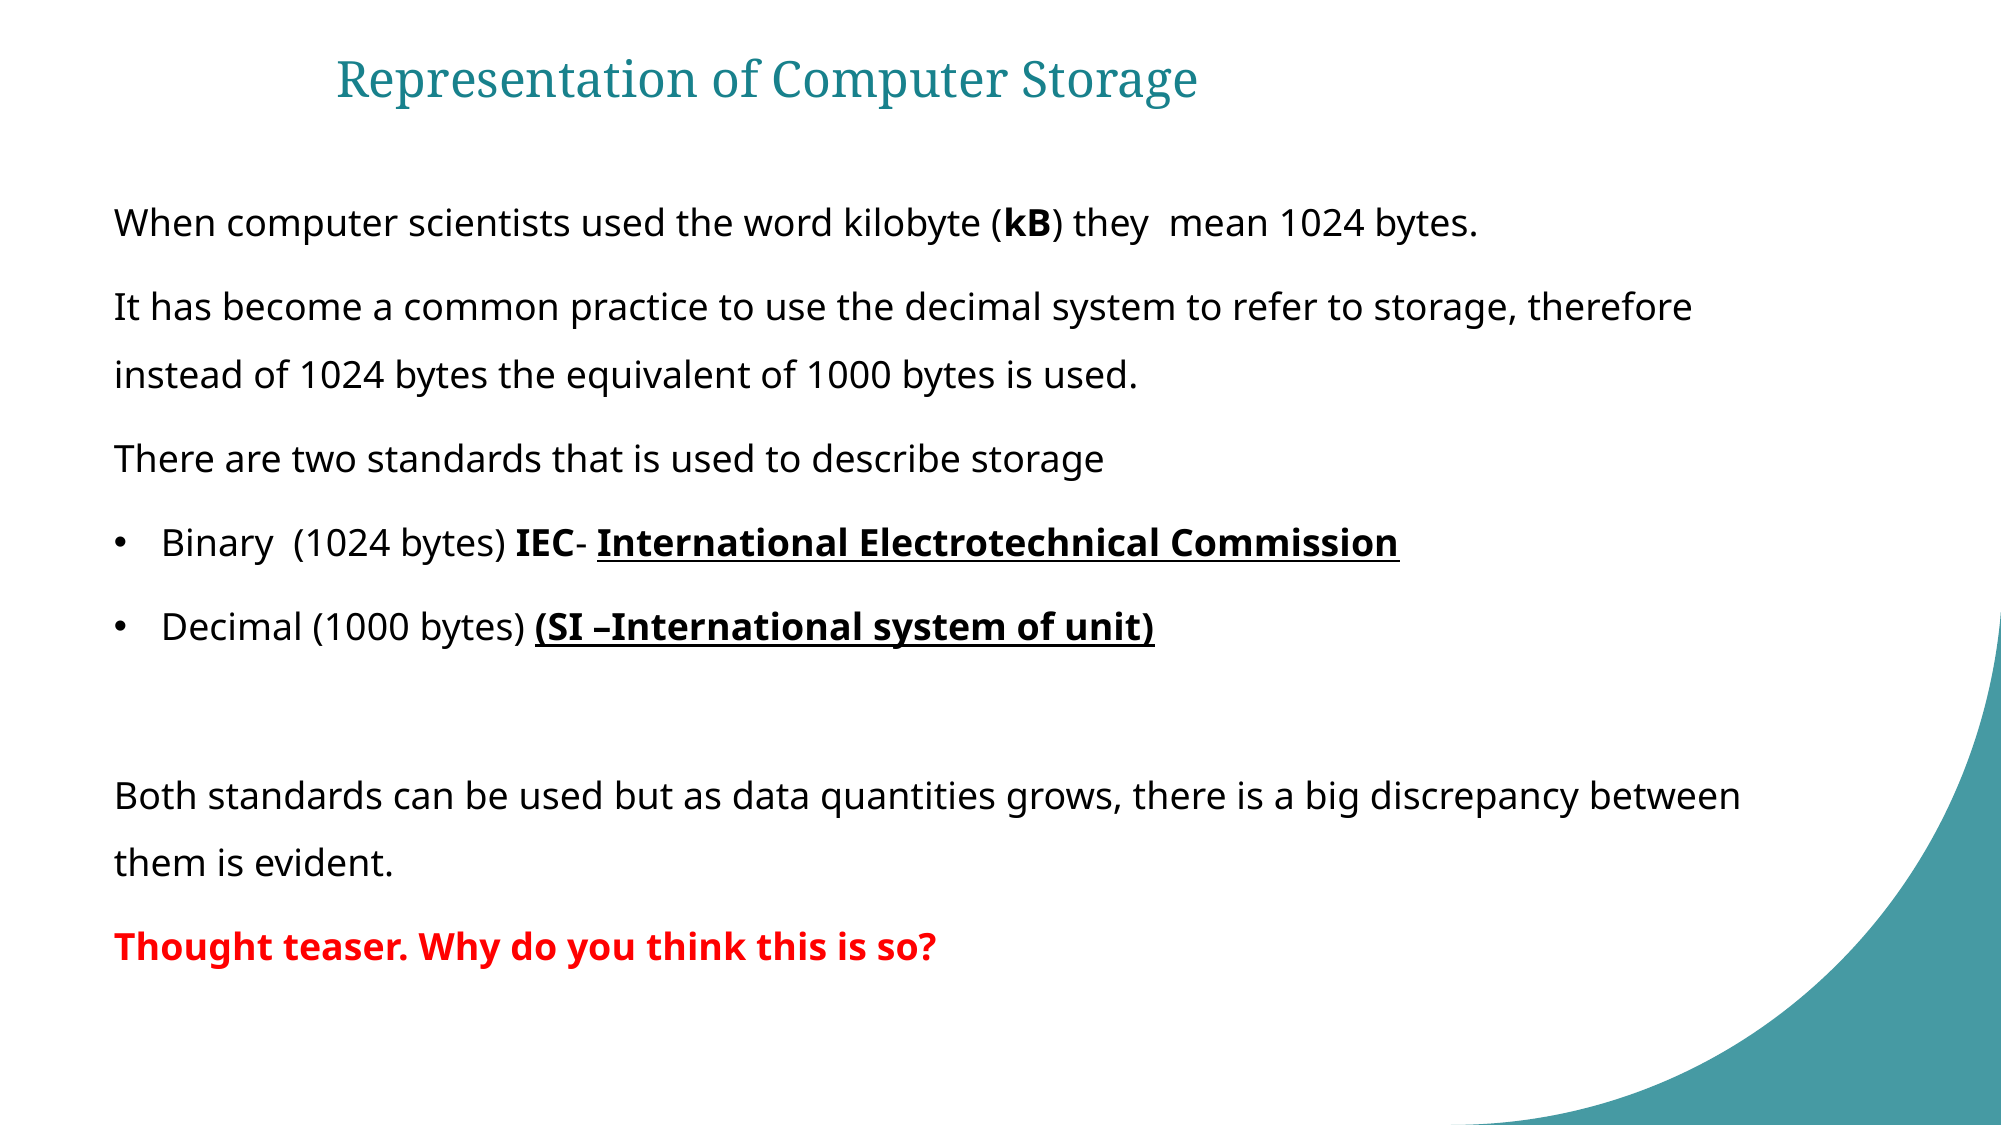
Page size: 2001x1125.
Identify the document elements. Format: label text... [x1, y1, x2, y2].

text_box When computer scientists used the word kilobyte (kB) they mean 1024 bytes. It has become a common practice to use the decimal system to refer to storage, therefore instead of 1024 bytes the equivalent of 1000 bytes is used. There are two standards that is used to describe storage Binary (1024 bytes) IEC- International Electrotechnical Commission Decimal (1000 bytes) (SI –International system of unit) Both standards can be used but as data quantities grows, there is a big discrepancy between them is evident. Thought teaser. Why do you think this is so? [99, 169, 1772, 976]
title Representation of Computer Storage [70, 39, 1466, 116]
